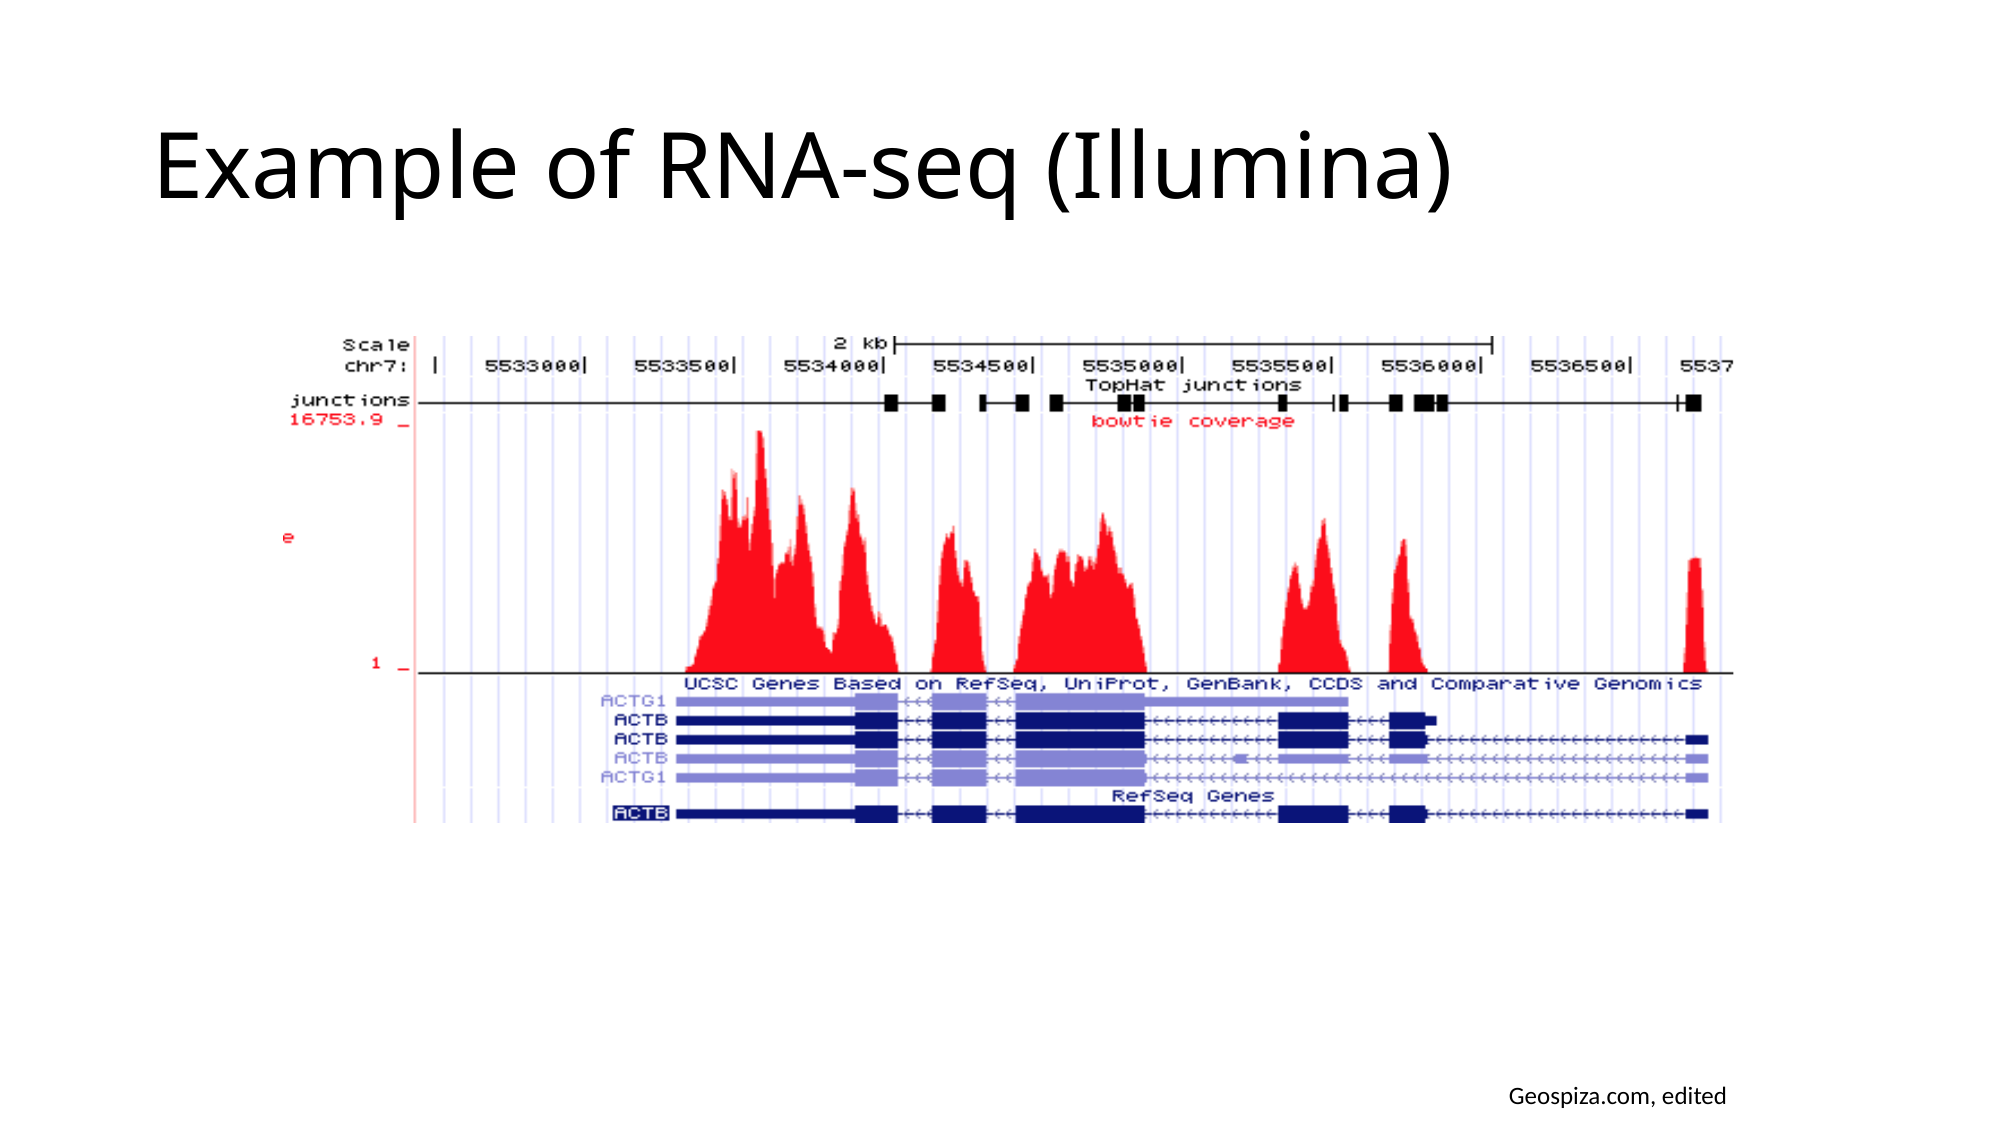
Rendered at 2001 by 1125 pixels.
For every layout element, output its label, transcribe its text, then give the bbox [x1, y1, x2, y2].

title Example of RNA-seq (Illumina) [137, 59, 1863, 278]
text_box Geospiza.com, edited [1494, 1072, 1743, 1117]
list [279, 172, 1734, 953]
